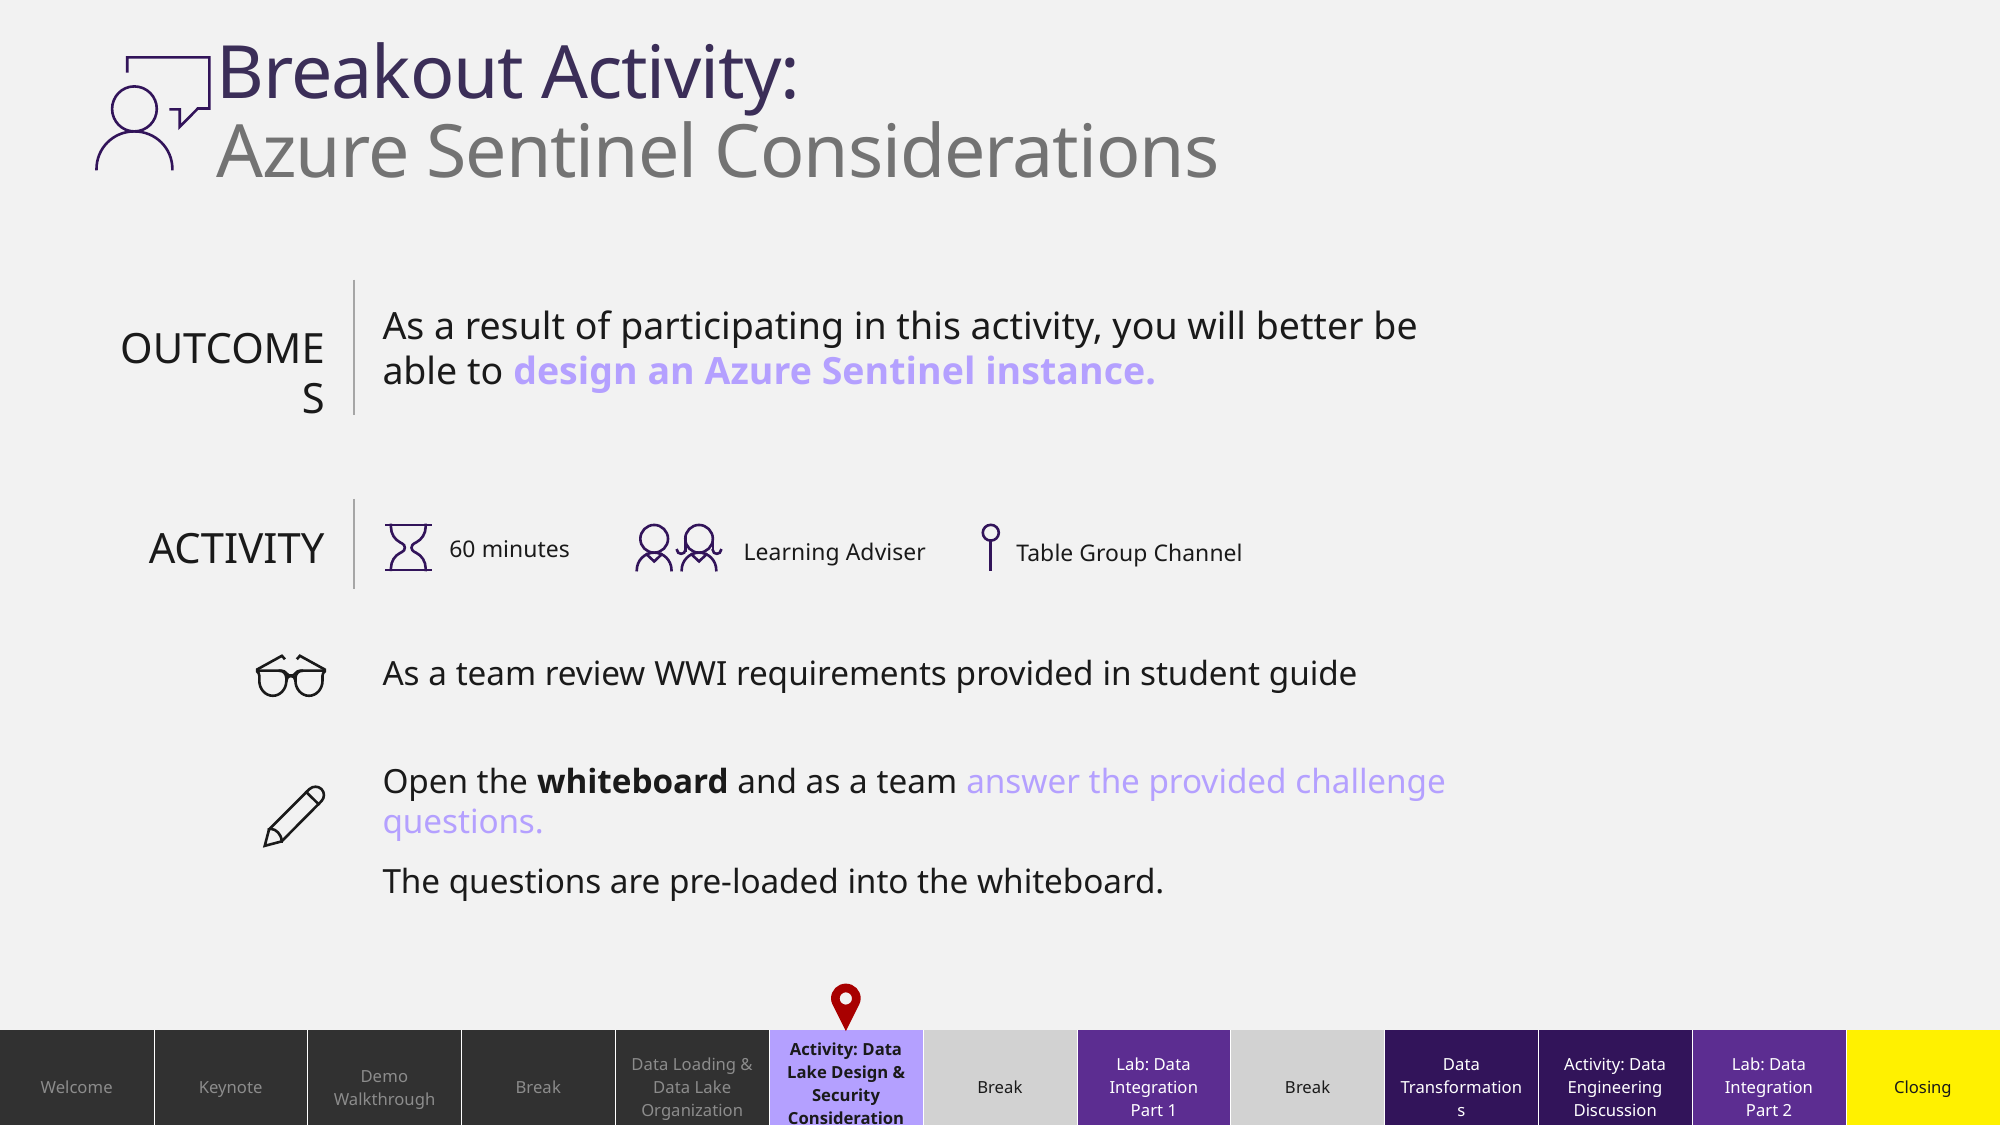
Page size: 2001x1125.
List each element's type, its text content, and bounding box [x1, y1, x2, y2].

table_header Data Loading & Data Lake Organization [616, 1030, 769, 1125]
text_box Table Group Channel [1003, 538, 1257, 567]
table_header Break [924, 1030, 1077, 1125]
table_header Activity: Data Lake Design & Security Considerations [770, 1030, 923, 1125]
text_box Learning Adviser [743, 537, 927, 565]
text_box ACTIVITY [108, 522, 325, 573]
text_box 60 minutes [431, 534, 588, 563]
table_header Welcome [0, 1030, 154, 1125]
table_header Demo Walkthrough [308, 1030, 461, 1125]
text_box [832, 984, 860, 1029]
text_box As a result of participating in this activity, you will better be able to design an Azure Sentinel instance. [367, 294, 1502, 400]
text_box OUTCOMES [100, 322, 325, 423]
title Breakout Activity: Azure Sentinel Considerations [216, 33, 1987, 194]
table_header Lab: Data Integration Part 1 [1078, 1030, 1230, 1125]
text_box [96, 57, 210, 170]
table_header Data Transformations [1385, 1030, 1538, 1125]
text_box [636, 524, 722, 571]
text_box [256, 644, 1502, 910]
table_header Closing [1847, 1030, 2000, 1125]
table_header Keynote [155, 1030, 307, 1125]
table_header Activity: Data Engineering Discussion [1539, 1030, 1692, 1125]
table_header Break [462, 1030, 615, 1125]
text_box [385, 525, 431, 570]
text_box [982, 524, 999, 570]
table_header Break [1231, 1030, 1384, 1125]
table_header Lab: Data Integration Part 2 [1693, 1030, 1846, 1125]
